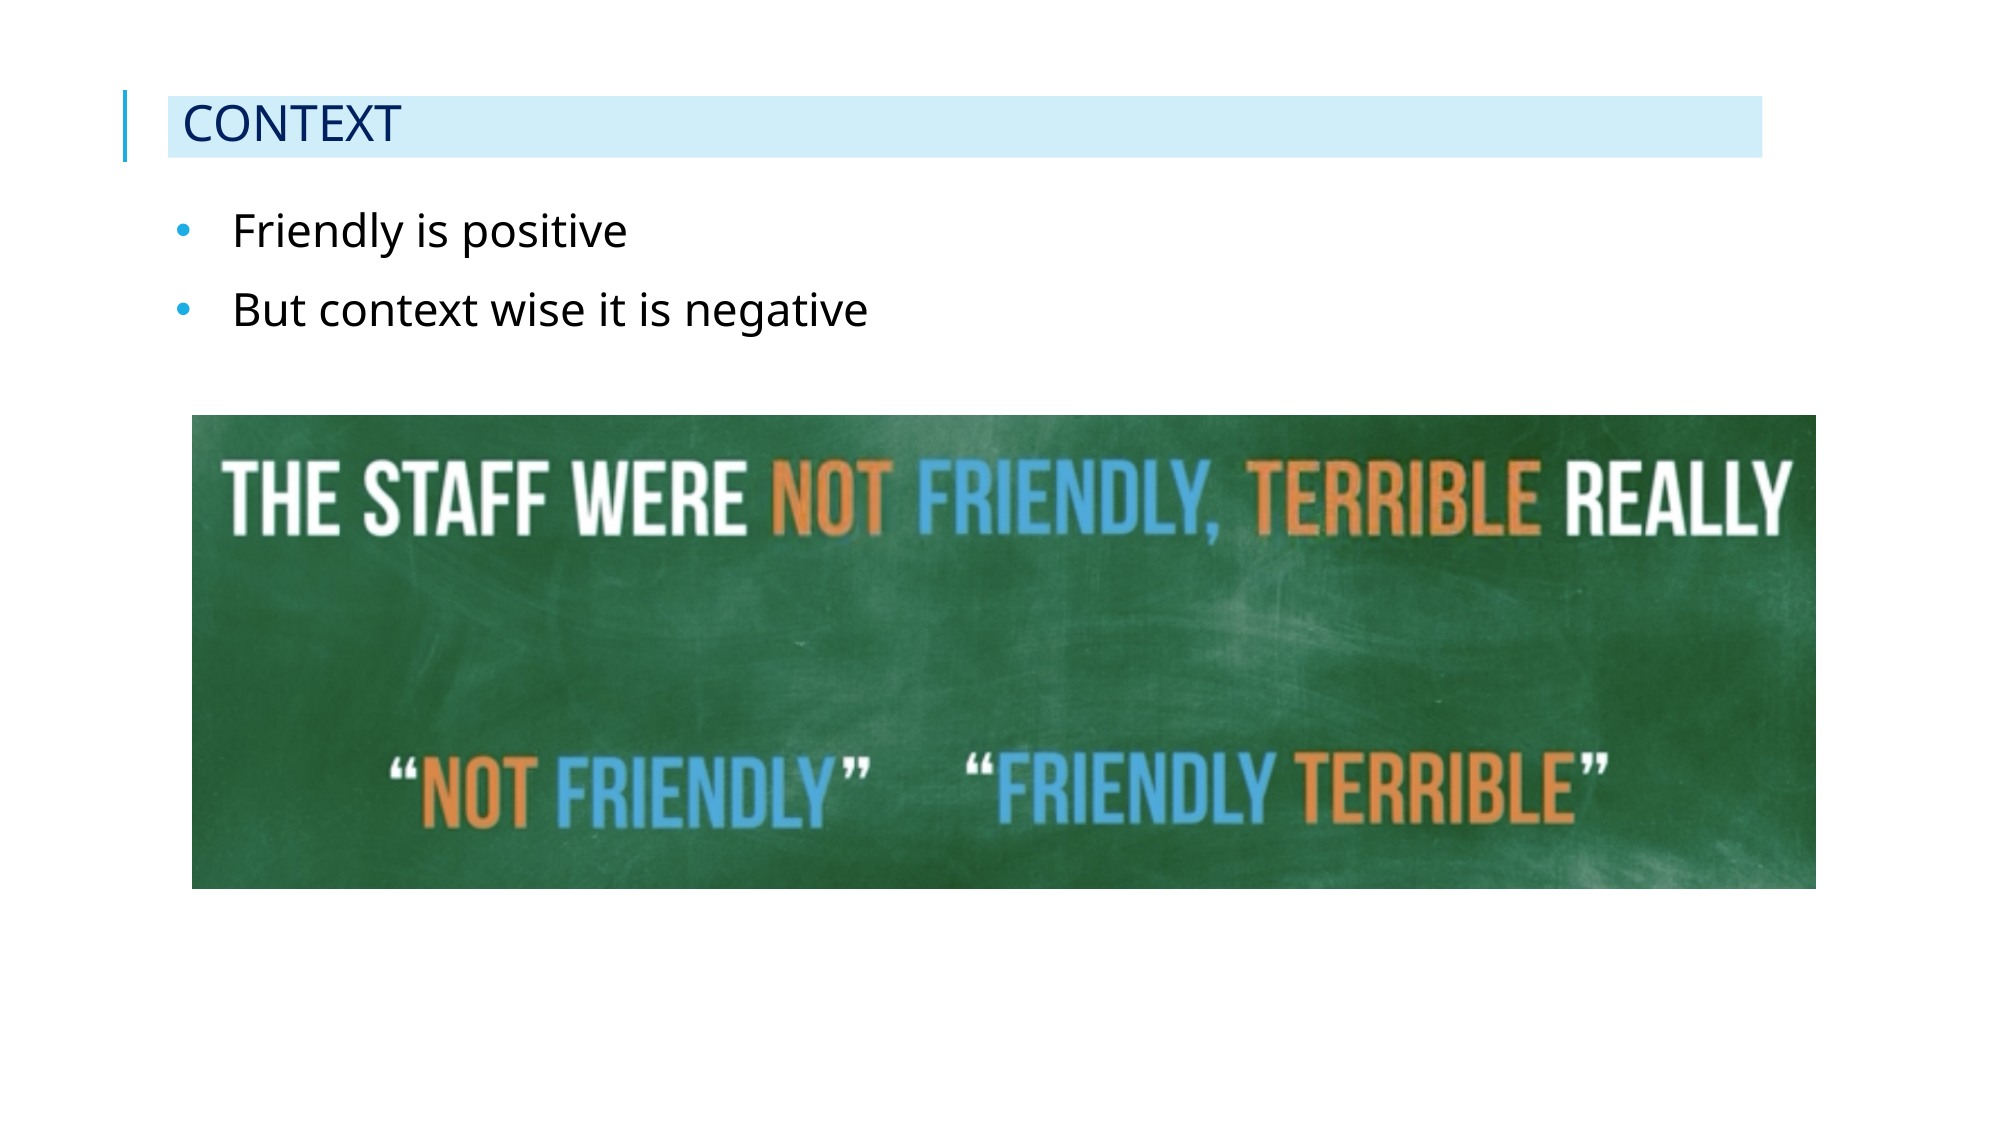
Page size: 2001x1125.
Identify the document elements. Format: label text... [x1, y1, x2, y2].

title CONTEXT [168, 96, 1763, 158]
picture [192, 415, 1816, 890]
list Friendly is positive But context wise it is negative [168, 200, 1778, 1035]
